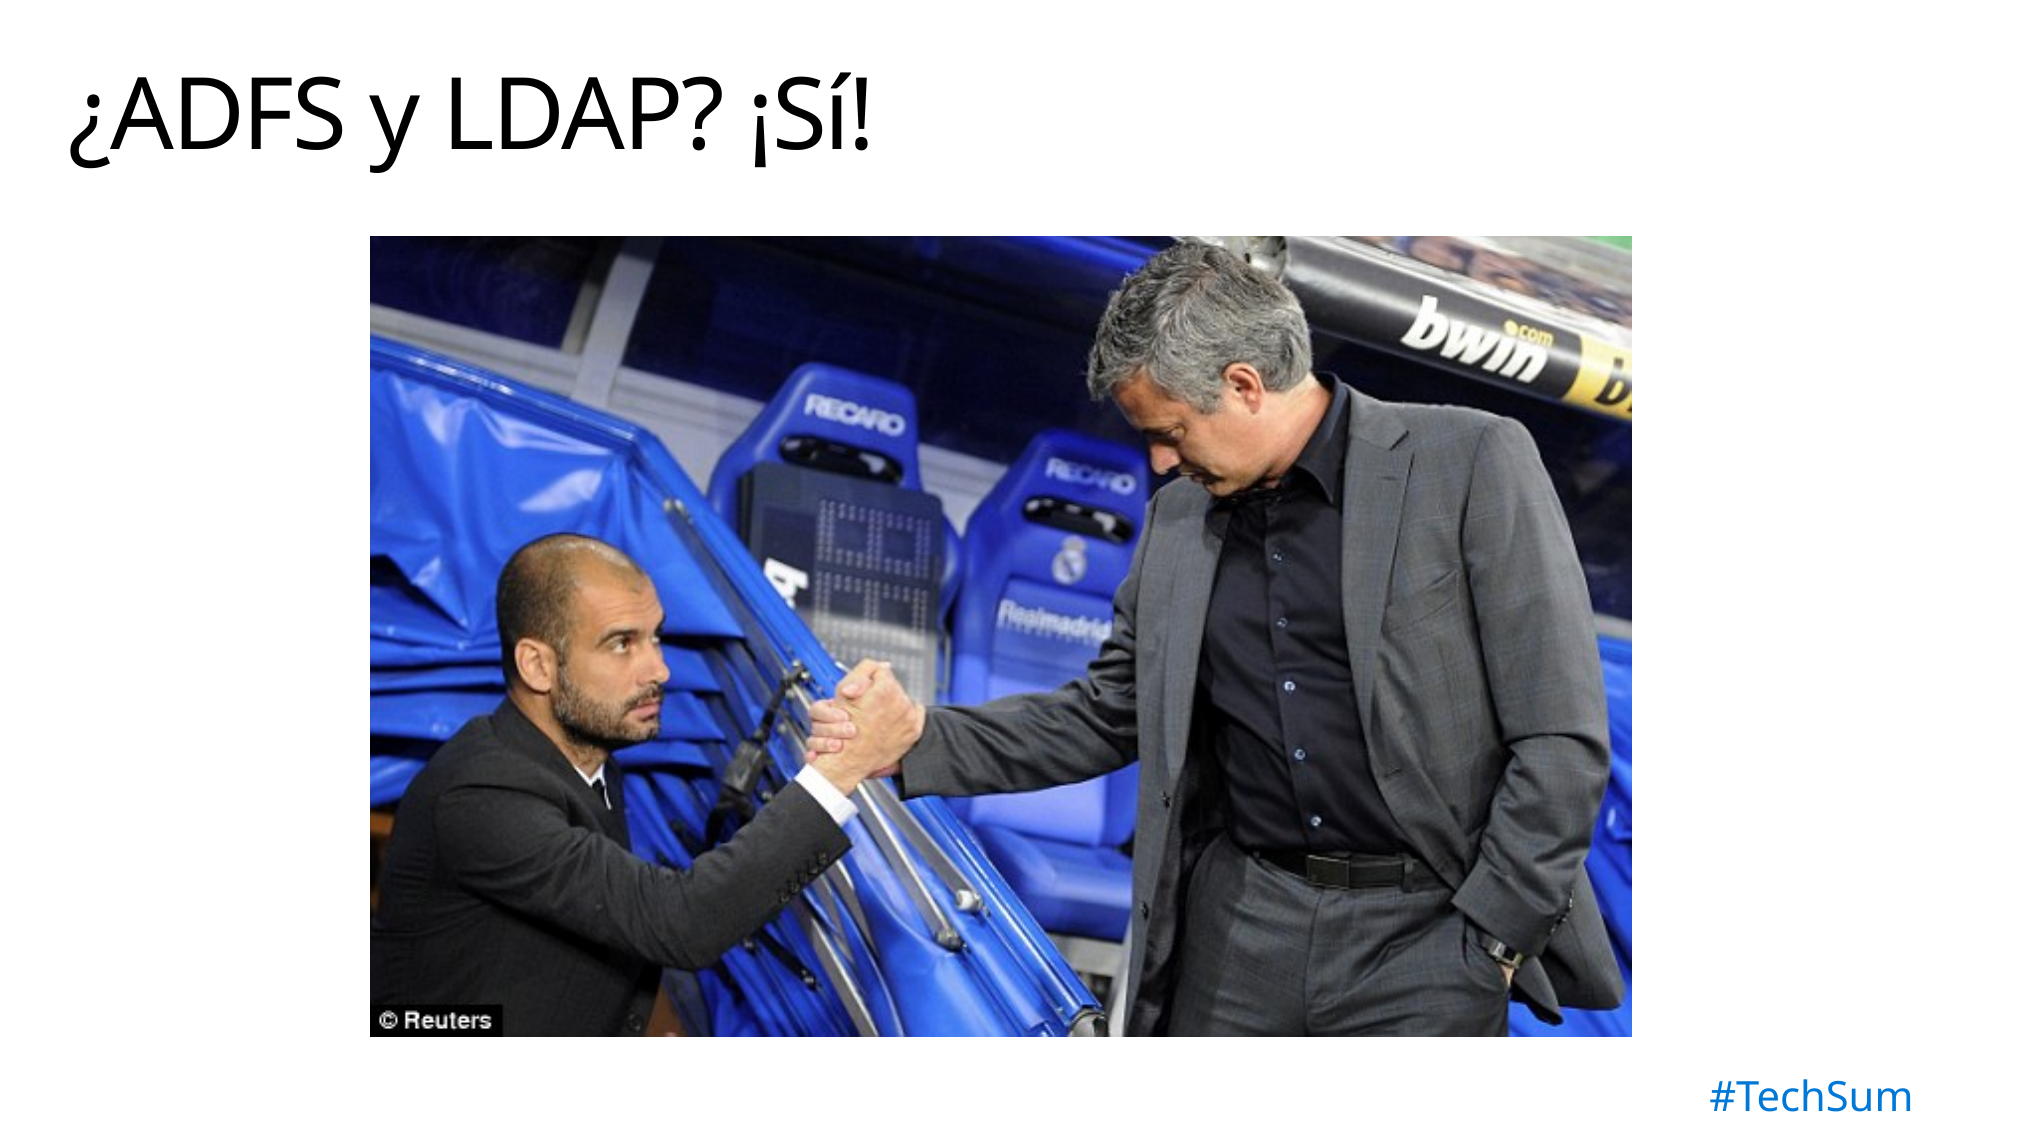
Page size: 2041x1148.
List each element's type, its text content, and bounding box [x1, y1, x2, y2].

picture [369, 235, 1632, 1037]
title ¿ADFS y LDAP? ¡Sí! [45, 48, 1996, 199]
